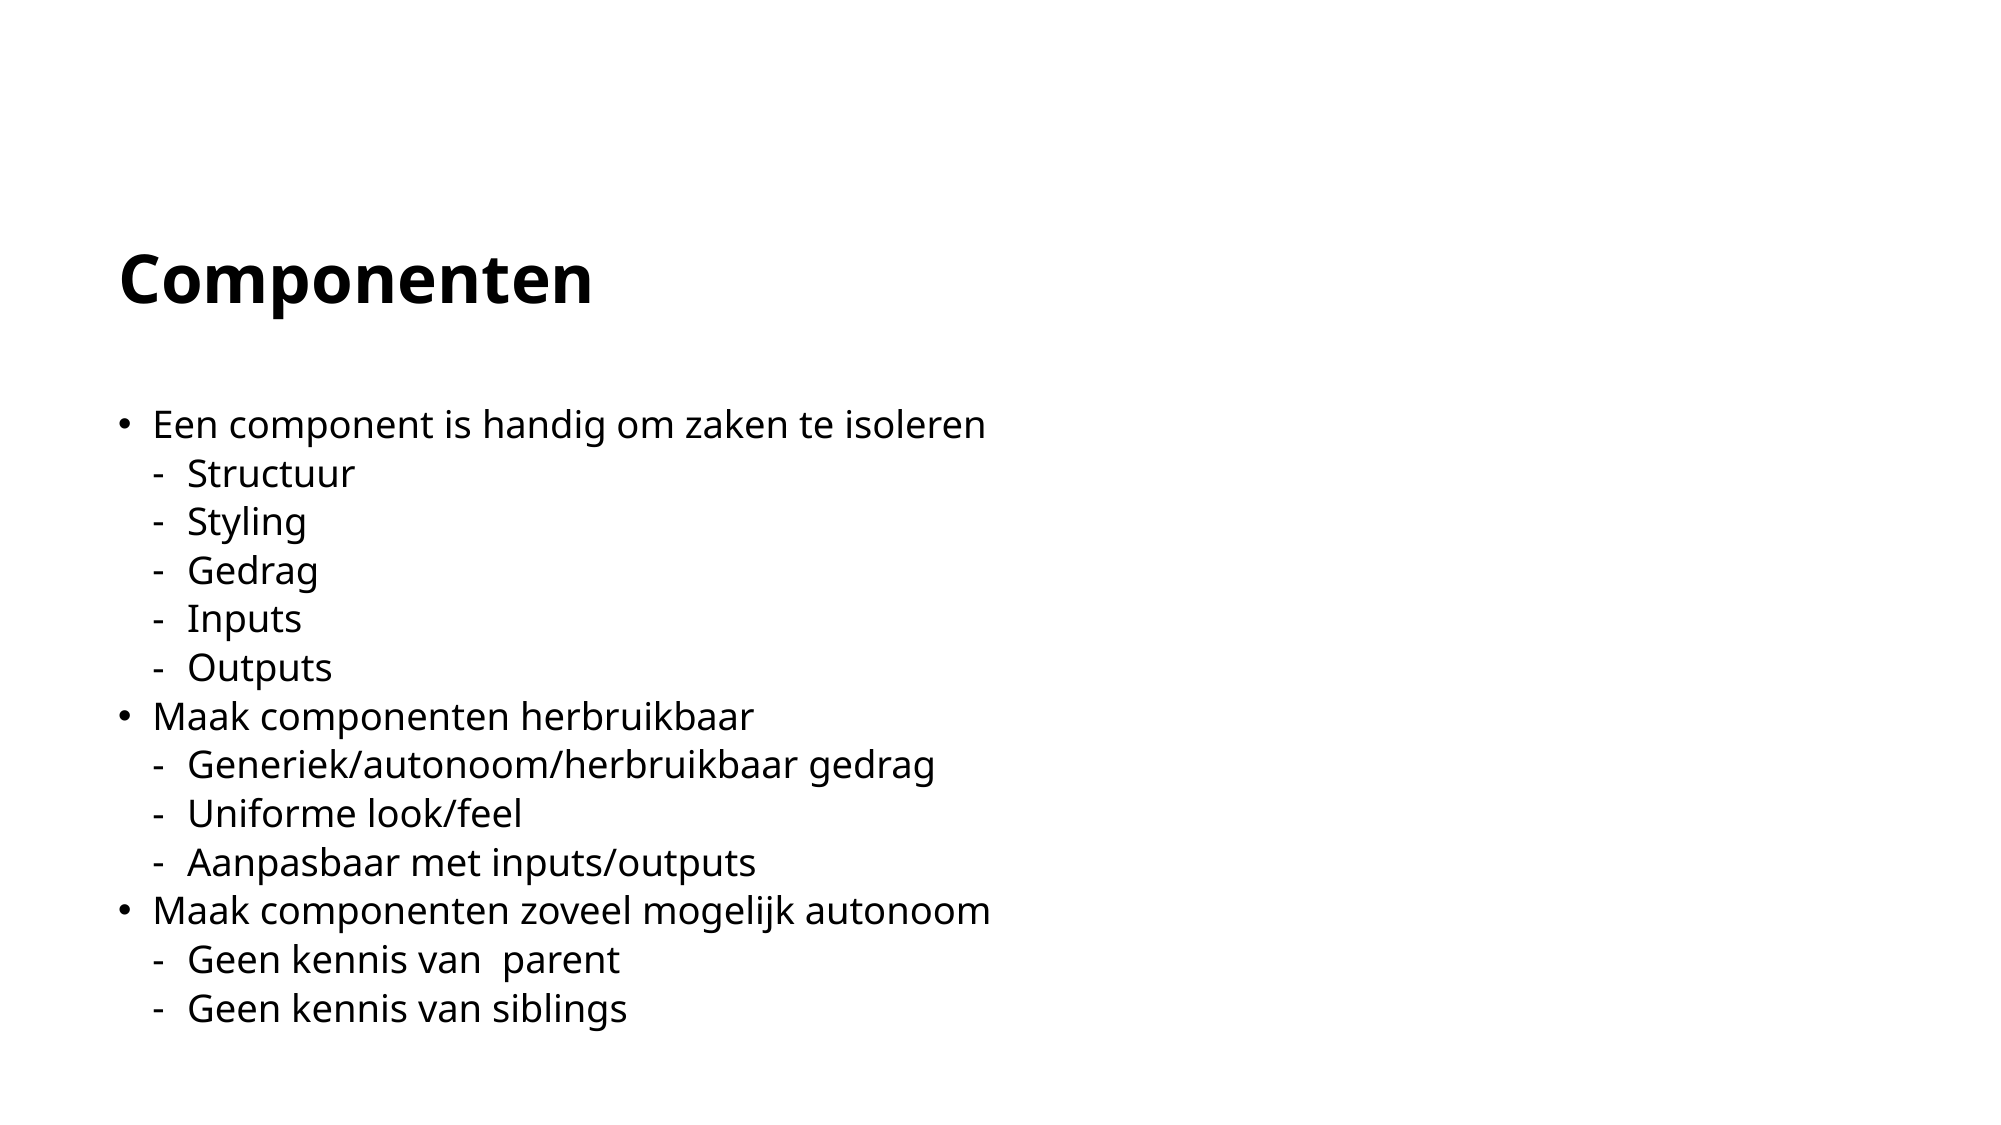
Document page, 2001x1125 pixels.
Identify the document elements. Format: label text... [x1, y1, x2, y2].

list Een component is handig om zaken te isoleren Structuur Styling Gedrag Inputs Outputs Maak componenten herbruikbaar Generiek/autonoom/herbruikbaar gedrag Uniforme look/feel Aanpasbaar met inputs/outputs Maak componenten zoveel mogelijk autonoom Geen kennis van parent Geen kennis van siblings [118, 397, 1872, 1034]
title Componenten [118, 85, 1872, 317]
